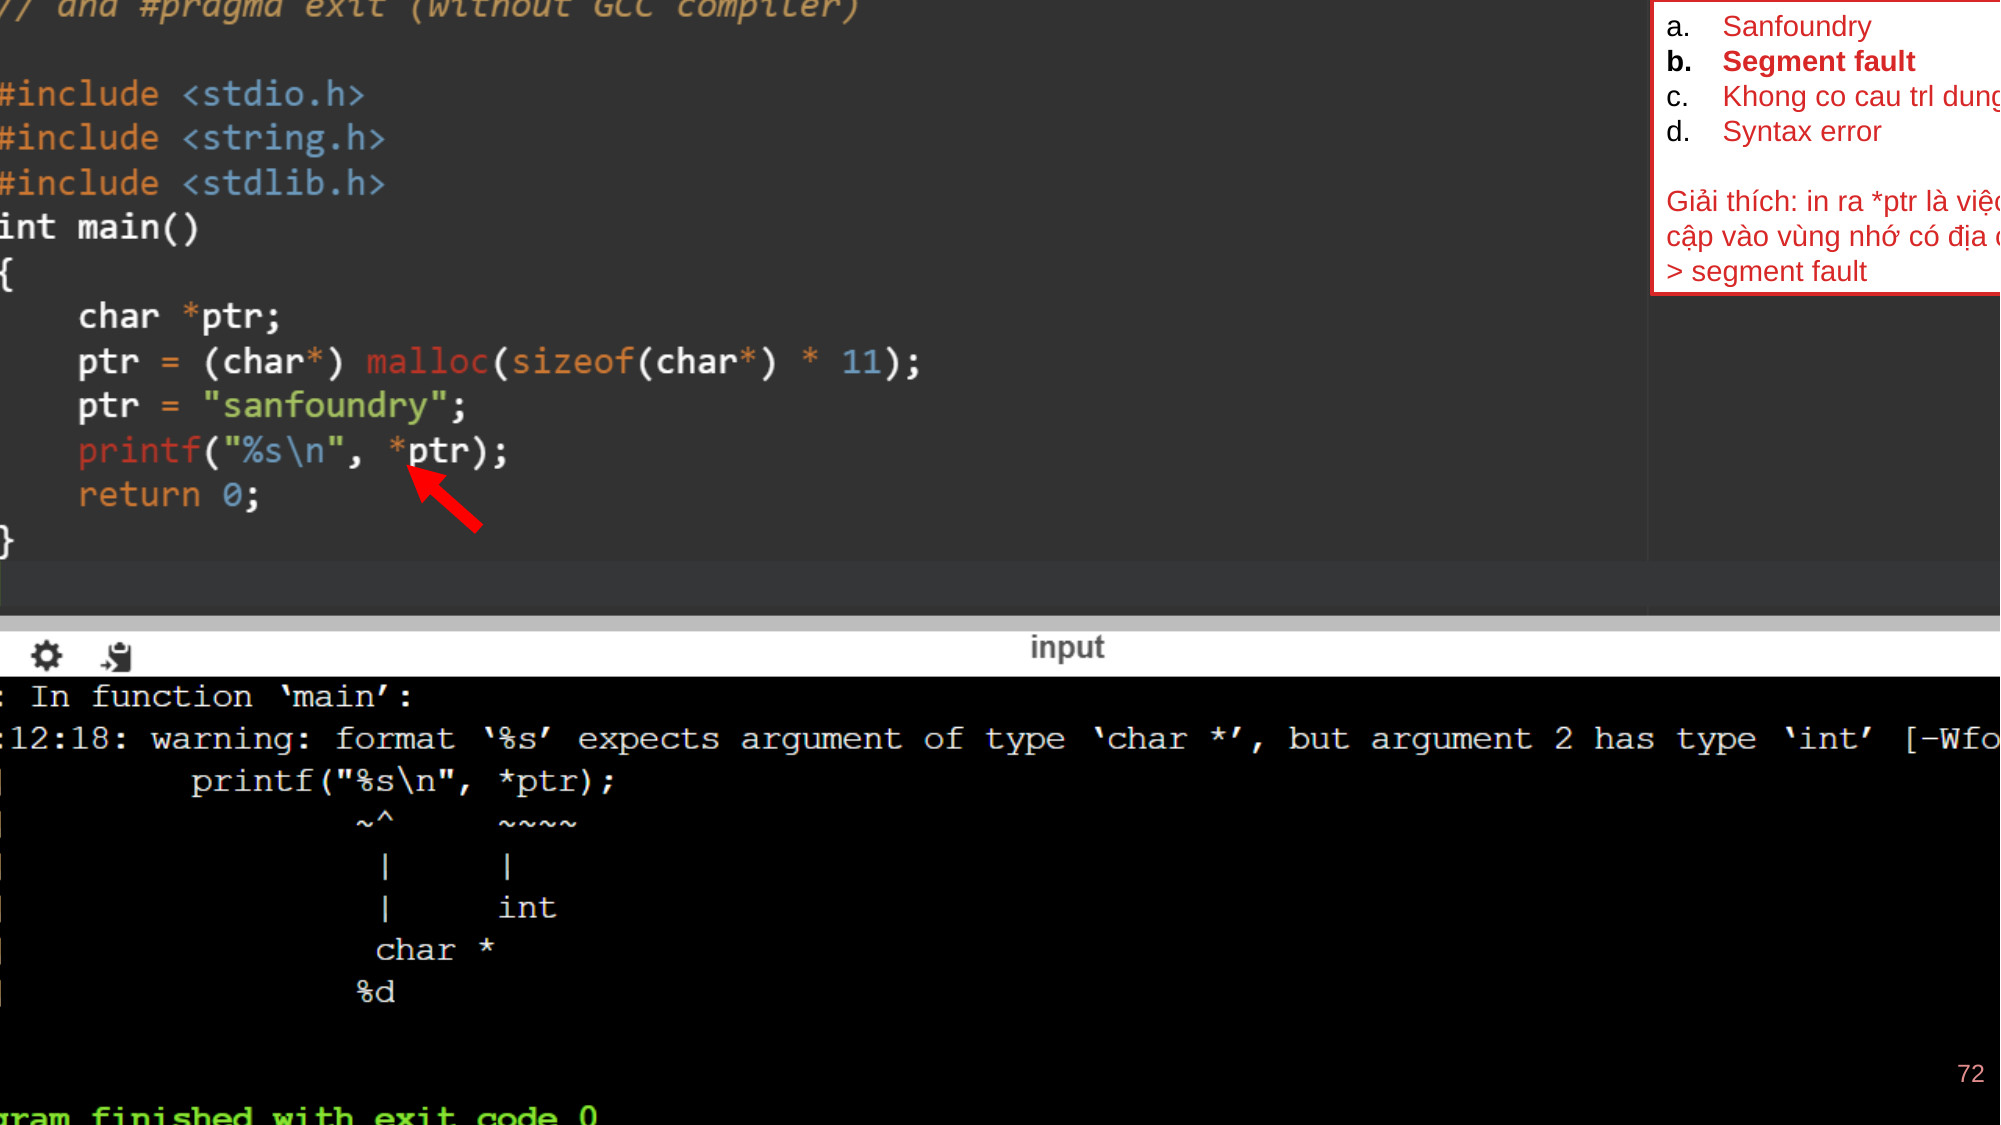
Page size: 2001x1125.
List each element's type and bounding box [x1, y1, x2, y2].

text_box [405, 464, 480, 530]
picture [0, 0, 2000, 1125]
